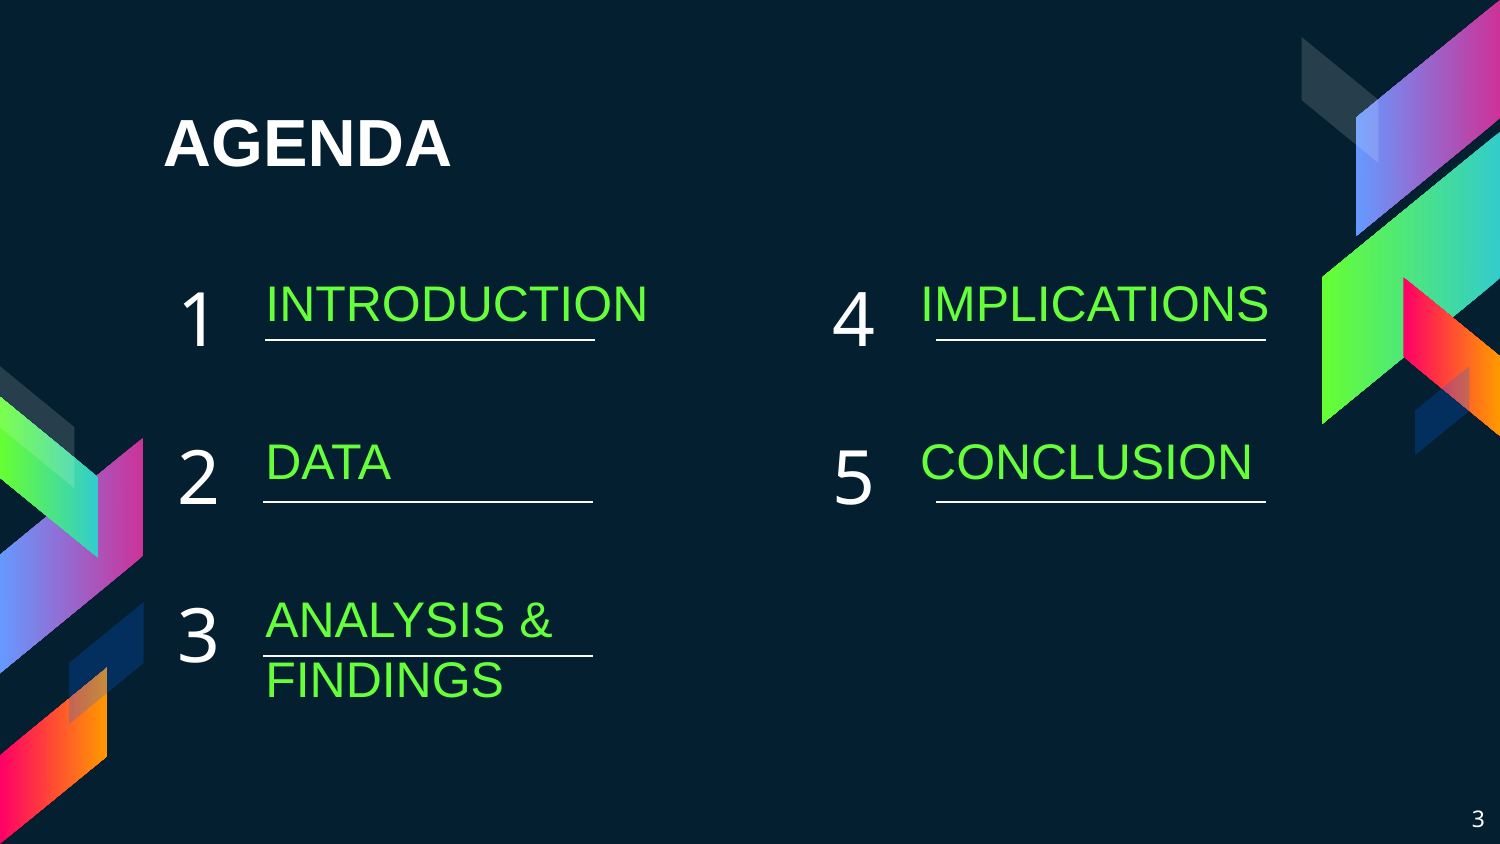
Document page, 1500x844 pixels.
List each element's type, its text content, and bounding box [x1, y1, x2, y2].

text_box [767, 263, 1336, 371]
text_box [113, 263, 681, 371]
text_box AGENDA [148, 92, 579, 187]
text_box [113, 421, 681, 529]
slide_number 3 [1403, 789, 1500, 844]
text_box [767, 421, 1336, 529]
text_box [113, 579, 750, 687]
